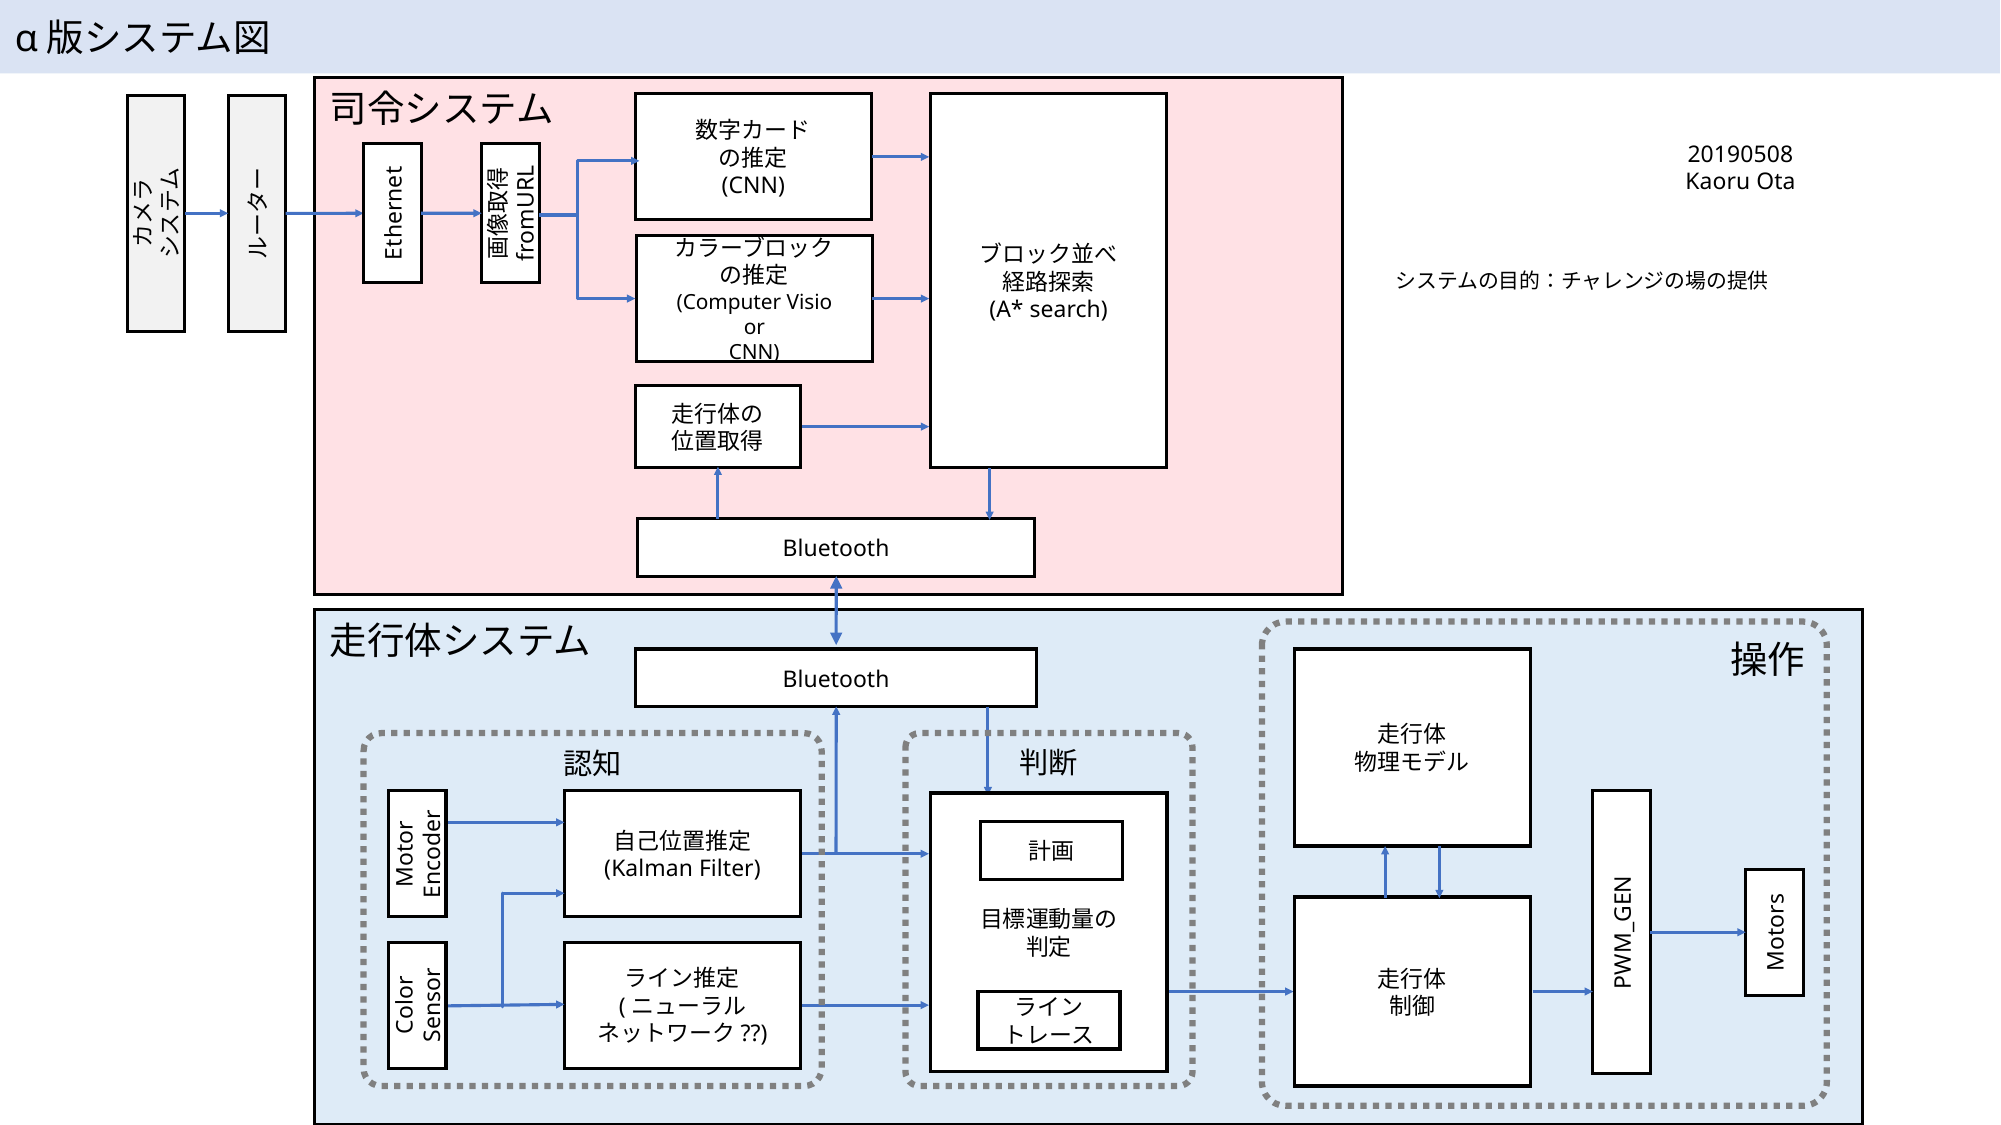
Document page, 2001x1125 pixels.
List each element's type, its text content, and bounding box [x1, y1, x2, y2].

text_box 20190508 Kaoru Ota [1621, 103, 1860, 216]
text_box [1385, 846, 1440, 899]
text_box 司令システム [314, 76, 1343, 596]
text_box ルーター [227, 94, 287, 332]
text_box 判断 [904, 732, 1194, 1088]
text_box 認知 [362, 732, 823, 1088]
text_box 操作 [1260, 620, 1828, 1107]
text_box 走行体システム [314, 608, 1863, 1125]
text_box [502, 893, 565, 1007]
text_box α版システム図 [0, 0, 2000, 74]
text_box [363, 93, 1167, 707]
text_box システムの目的：チャレンジの場の提供 [1380, 216, 1911, 344]
text_box 計画 [979, 821, 1123, 880]
text_box ライン トレース [977, 990, 1121, 1050]
text_box カメラ システム [126, 94, 186, 332]
